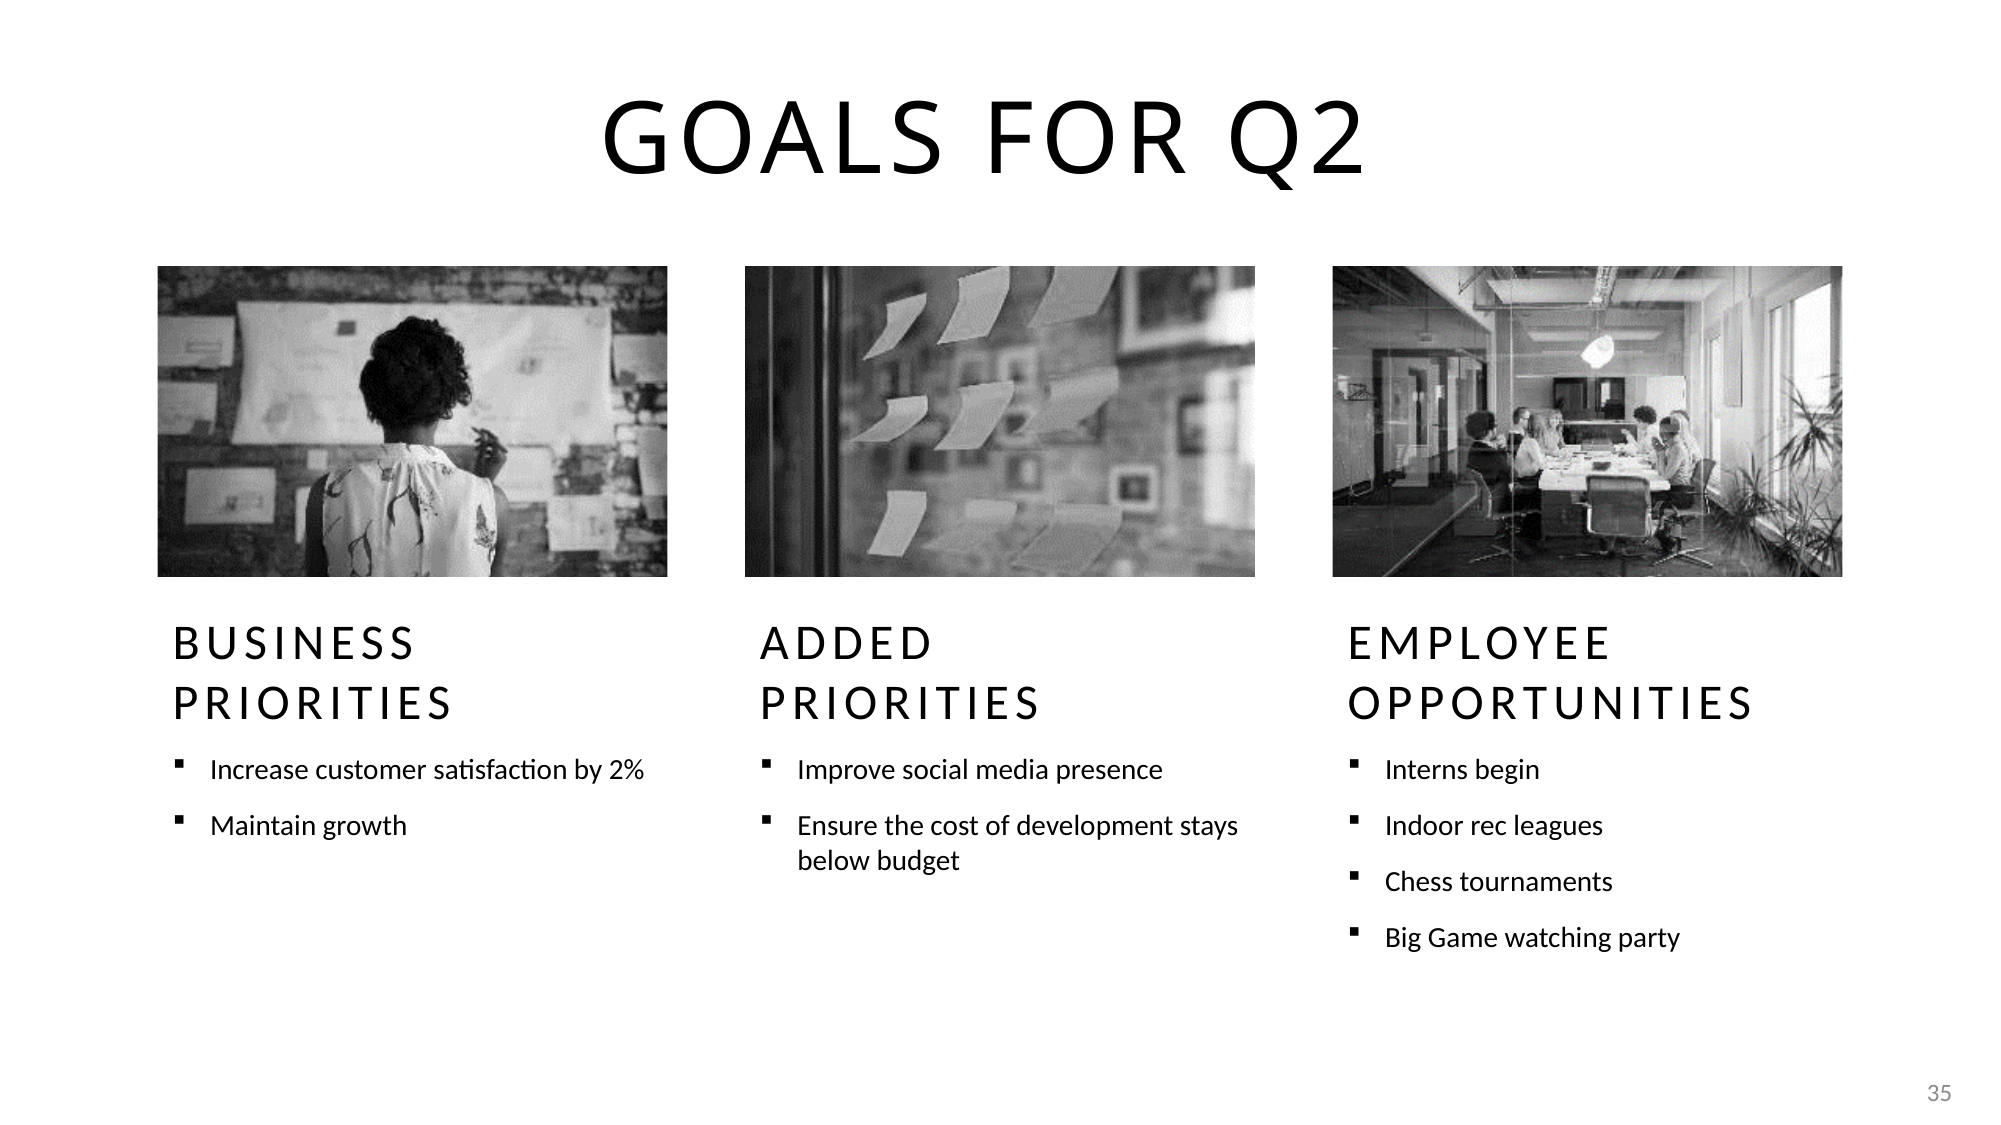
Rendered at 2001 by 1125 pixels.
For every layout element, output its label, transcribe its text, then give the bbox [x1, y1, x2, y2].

text_box ADDED PRIORITIES Improve social media presence Ensure the cost of development stays below budget [744, 602, 1255, 1055]
text_box EMPLOYEE OPPORTUNITIES Interns begin Indoor rec leagues Chess tournaments Big Game watching party [1332, 602, 1843, 1055]
picture [745, 266, 1255, 577]
picture [157, 266, 668, 577]
list BUSINESS PRIORITIES Increase customer satisfaction by 2% Maintain growth [157, 601, 668, 1024]
slide_number 35 [1894, 1061, 1968, 1121]
picture [1332, 266, 1843, 577]
title Goals for q2 [97, 0, 1903, 267]
